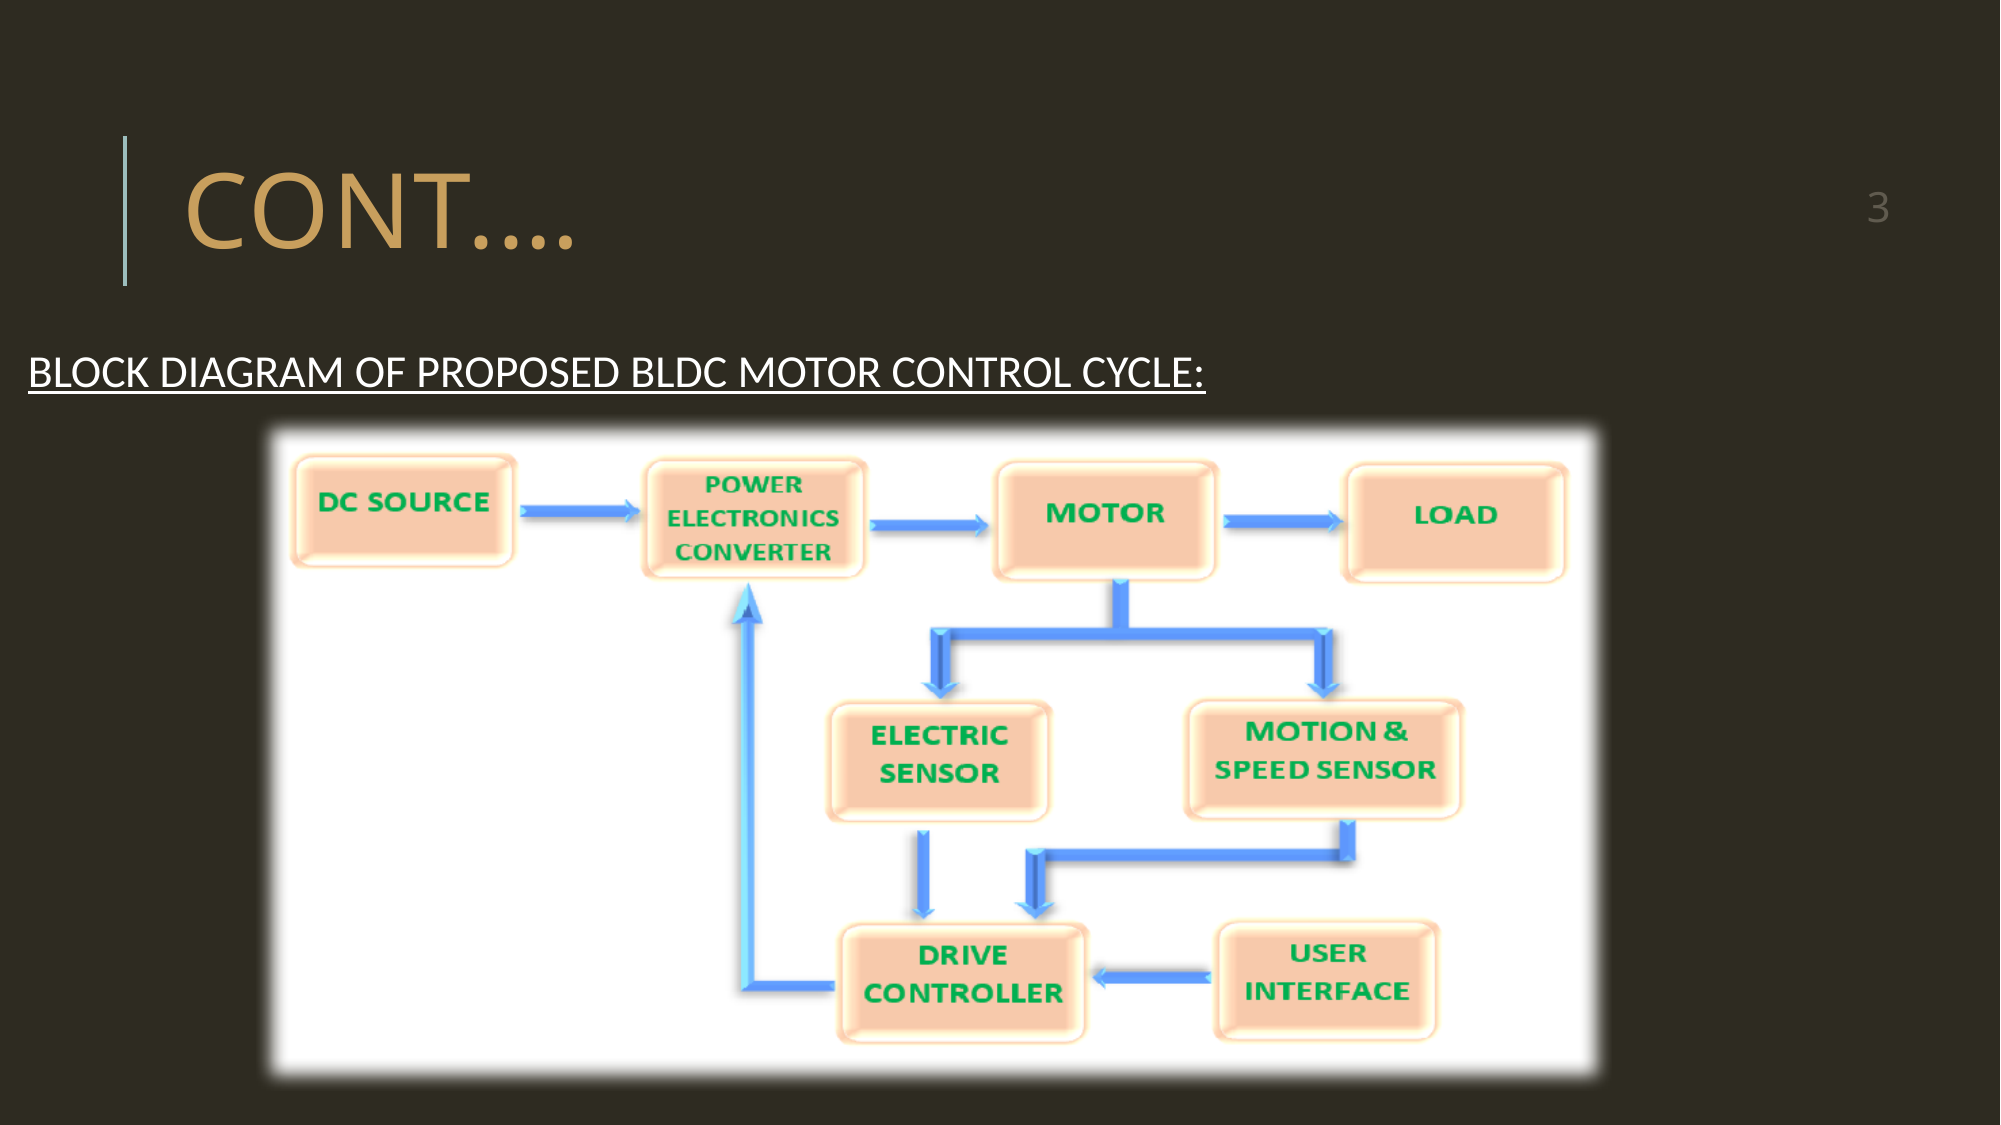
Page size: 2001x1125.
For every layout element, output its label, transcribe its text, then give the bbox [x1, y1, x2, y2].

title Cont.… [168, 96, 1763, 340]
picture [256, 413, 1614, 1091]
list BLOCK DIAGRAM OF PROPOSED BLDC MOTOR CONTROL CYCLE: [20, 340, 1980, 1108]
text_box 3 [1852, 173, 1889, 239]
